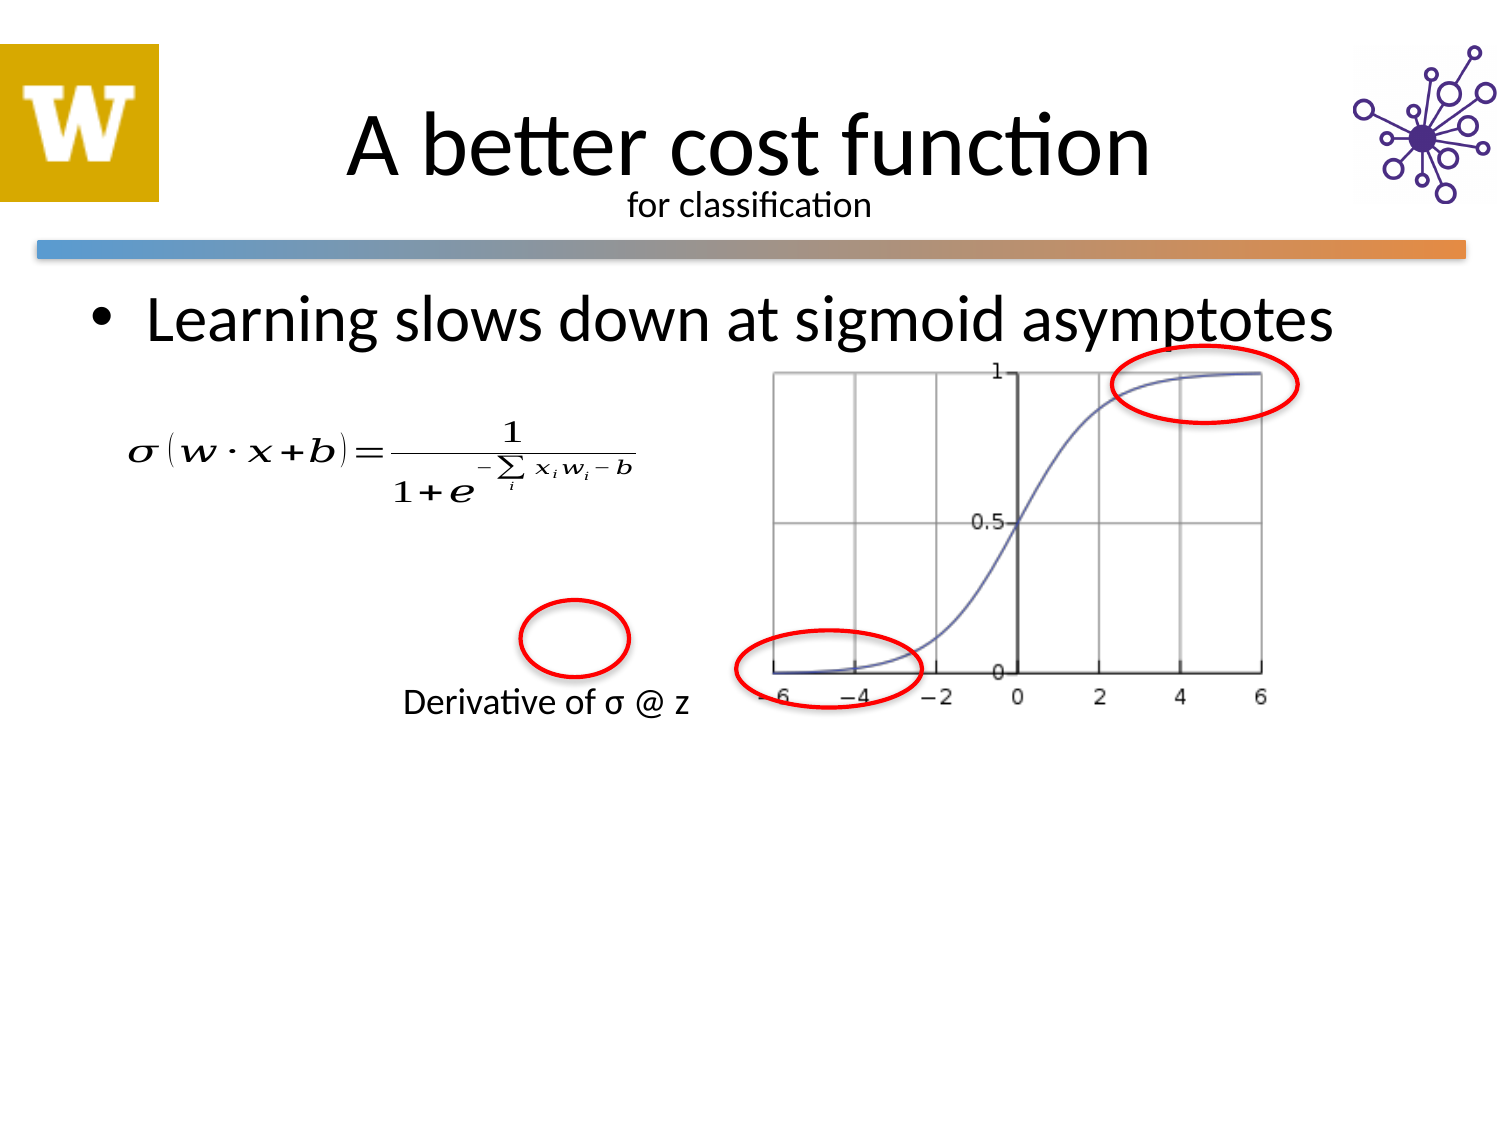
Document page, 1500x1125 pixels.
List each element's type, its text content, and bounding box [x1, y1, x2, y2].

text_box Derivative of σ @ z [388, 669, 706, 730]
list Learning slows down at sigmoid asymptotes [75, 267, 1500, 1108]
picture [0, 44, 159, 202]
picture [738, 351, 1299, 725]
picture [1425, 45, 1497, 204]
title A better cost function [75, 45, 1425, 233]
text_box [519, 599, 630, 669]
text_box for classification [612, 172, 888, 233]
text_box [1159, 345, 1251, 350]
